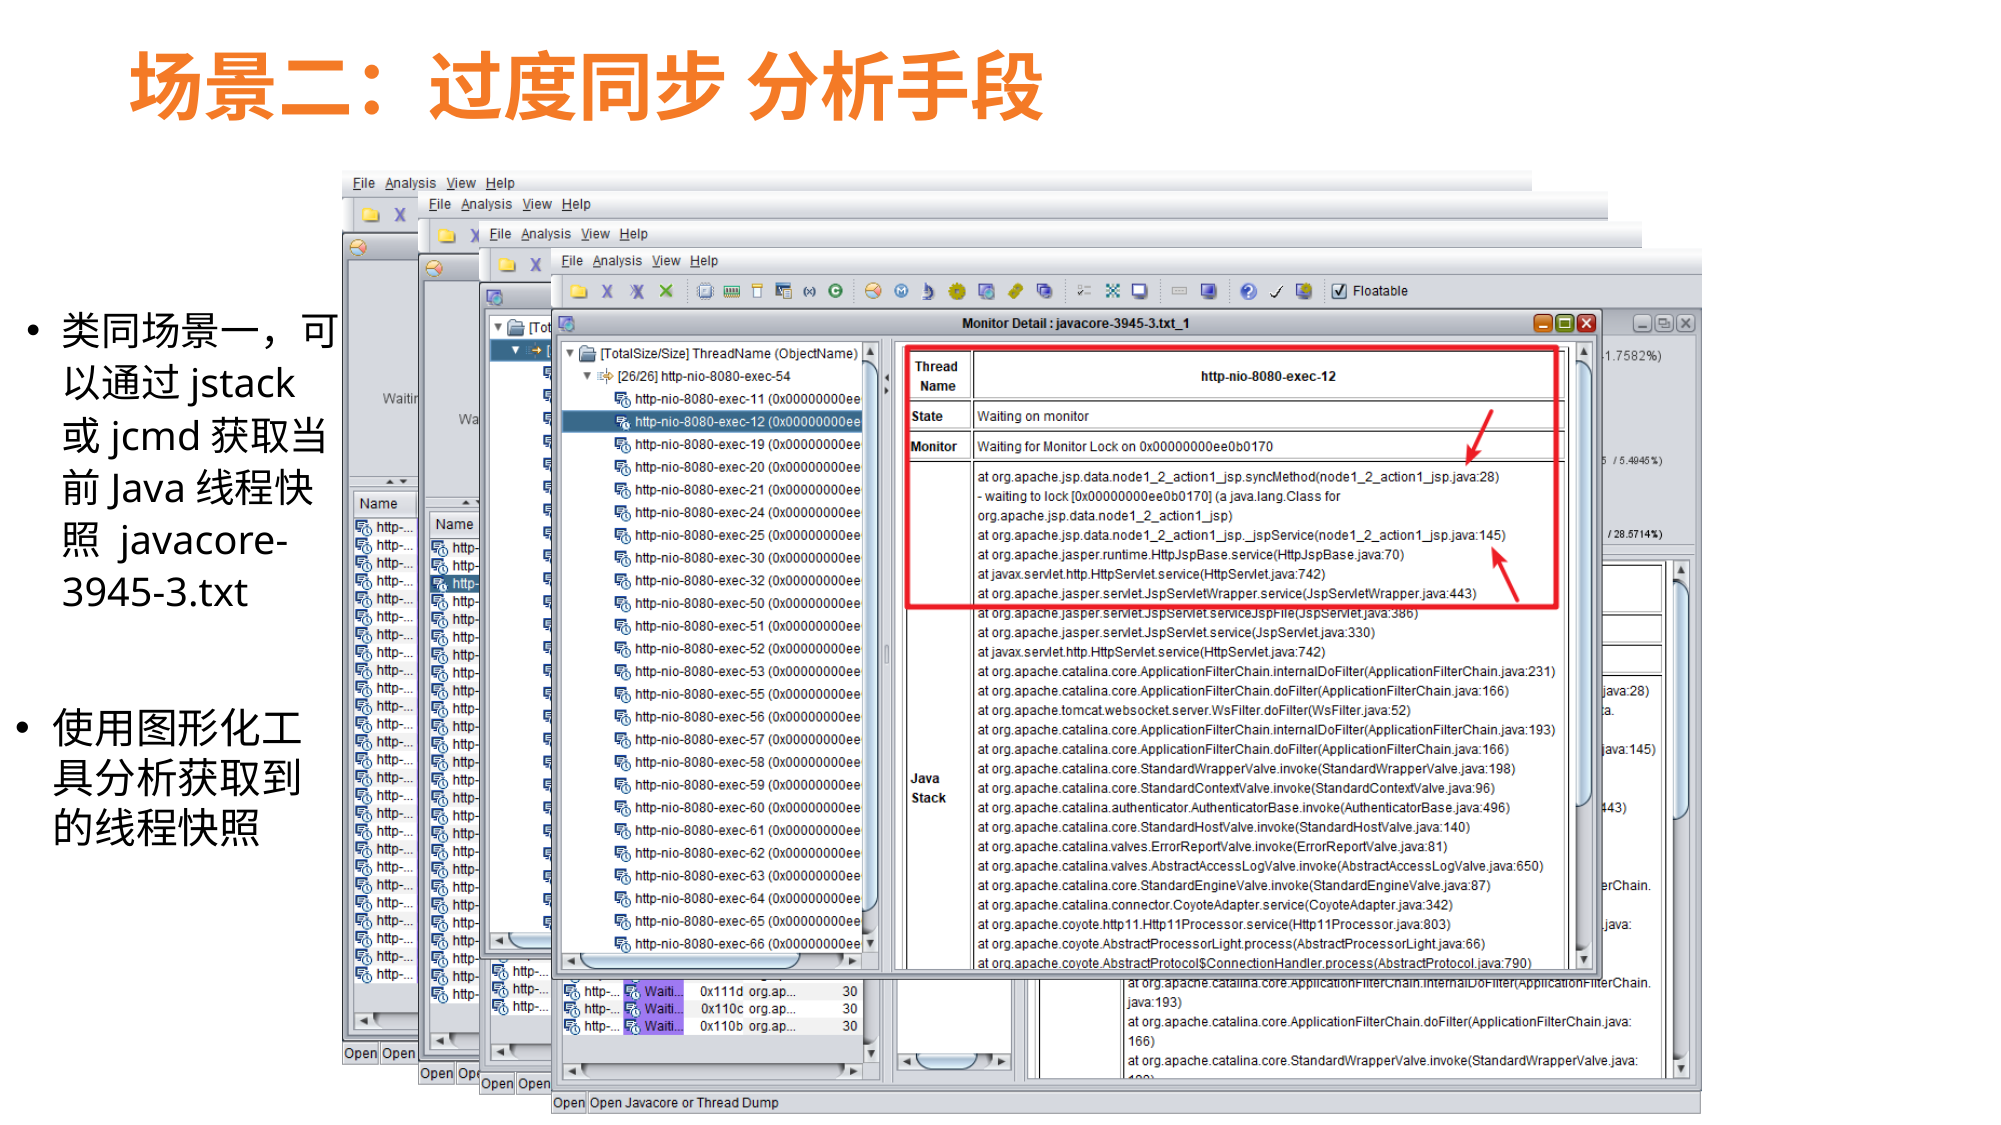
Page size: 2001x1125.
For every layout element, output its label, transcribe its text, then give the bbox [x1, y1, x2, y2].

title 场景二：过度同步 分析手段 [113, 23, 1838, 157]
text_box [342, 170, 1532, 1066]
picture [418, 191, 1703, 1115]
list 类同场景一，可以通过jstack或jcmd获取当前Java线程快照 javacore-3945-3.txt [11, 293, 342, 658]
text_box 使用图形化工具分析获取到的线程快照 [0, 694, 318, 878]
